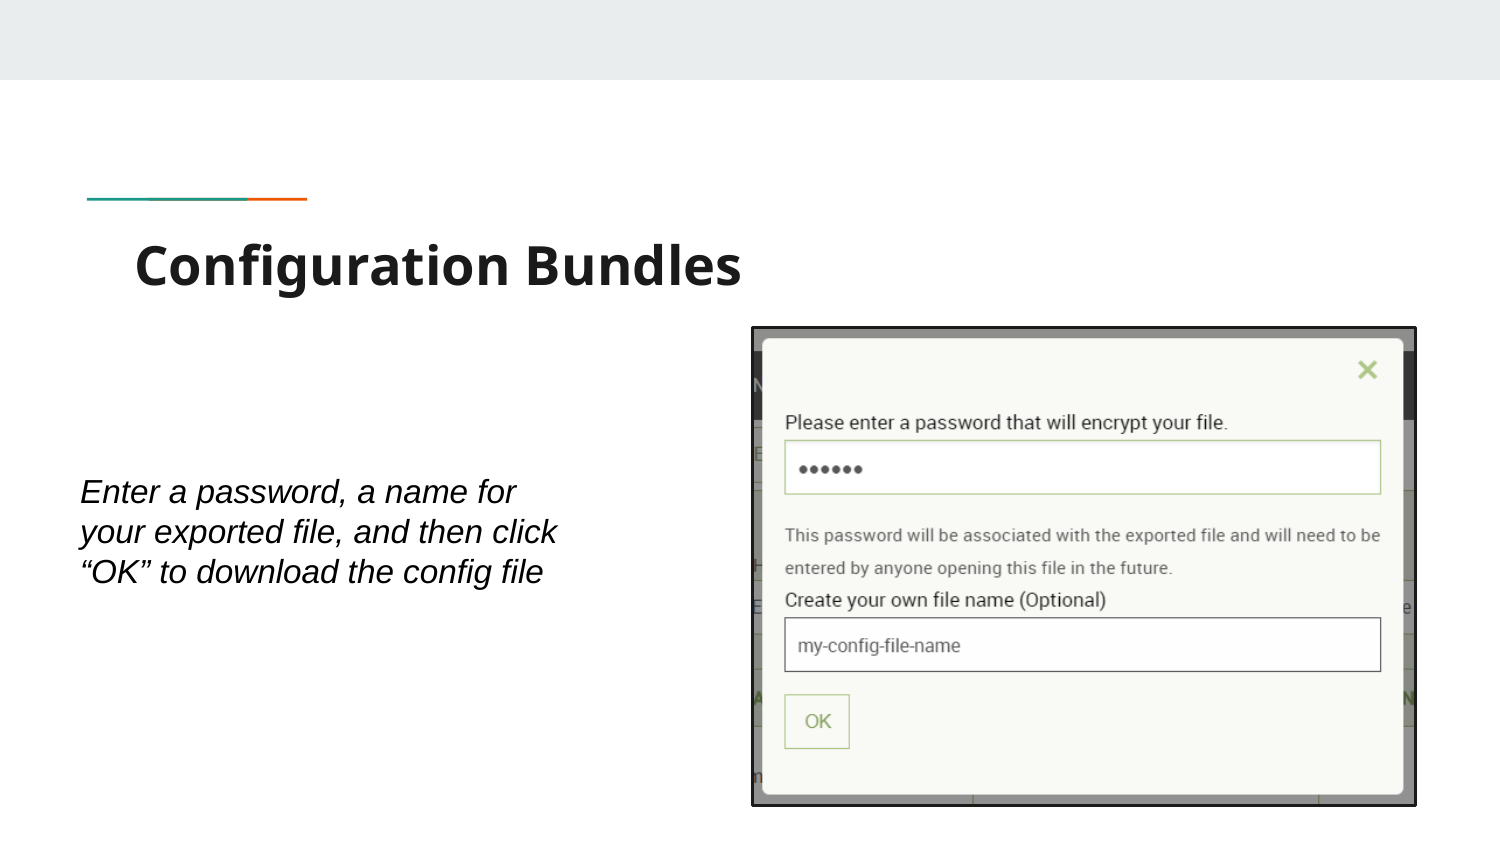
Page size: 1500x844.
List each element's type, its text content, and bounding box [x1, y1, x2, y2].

title Configuration Bundles [119, 216, 1475, 305]
picture [753, 328, 1414, 804]
text_box Enter a password, a name for your exported file, and then click “OK” to download the config file [65, 455, 593, 614]
